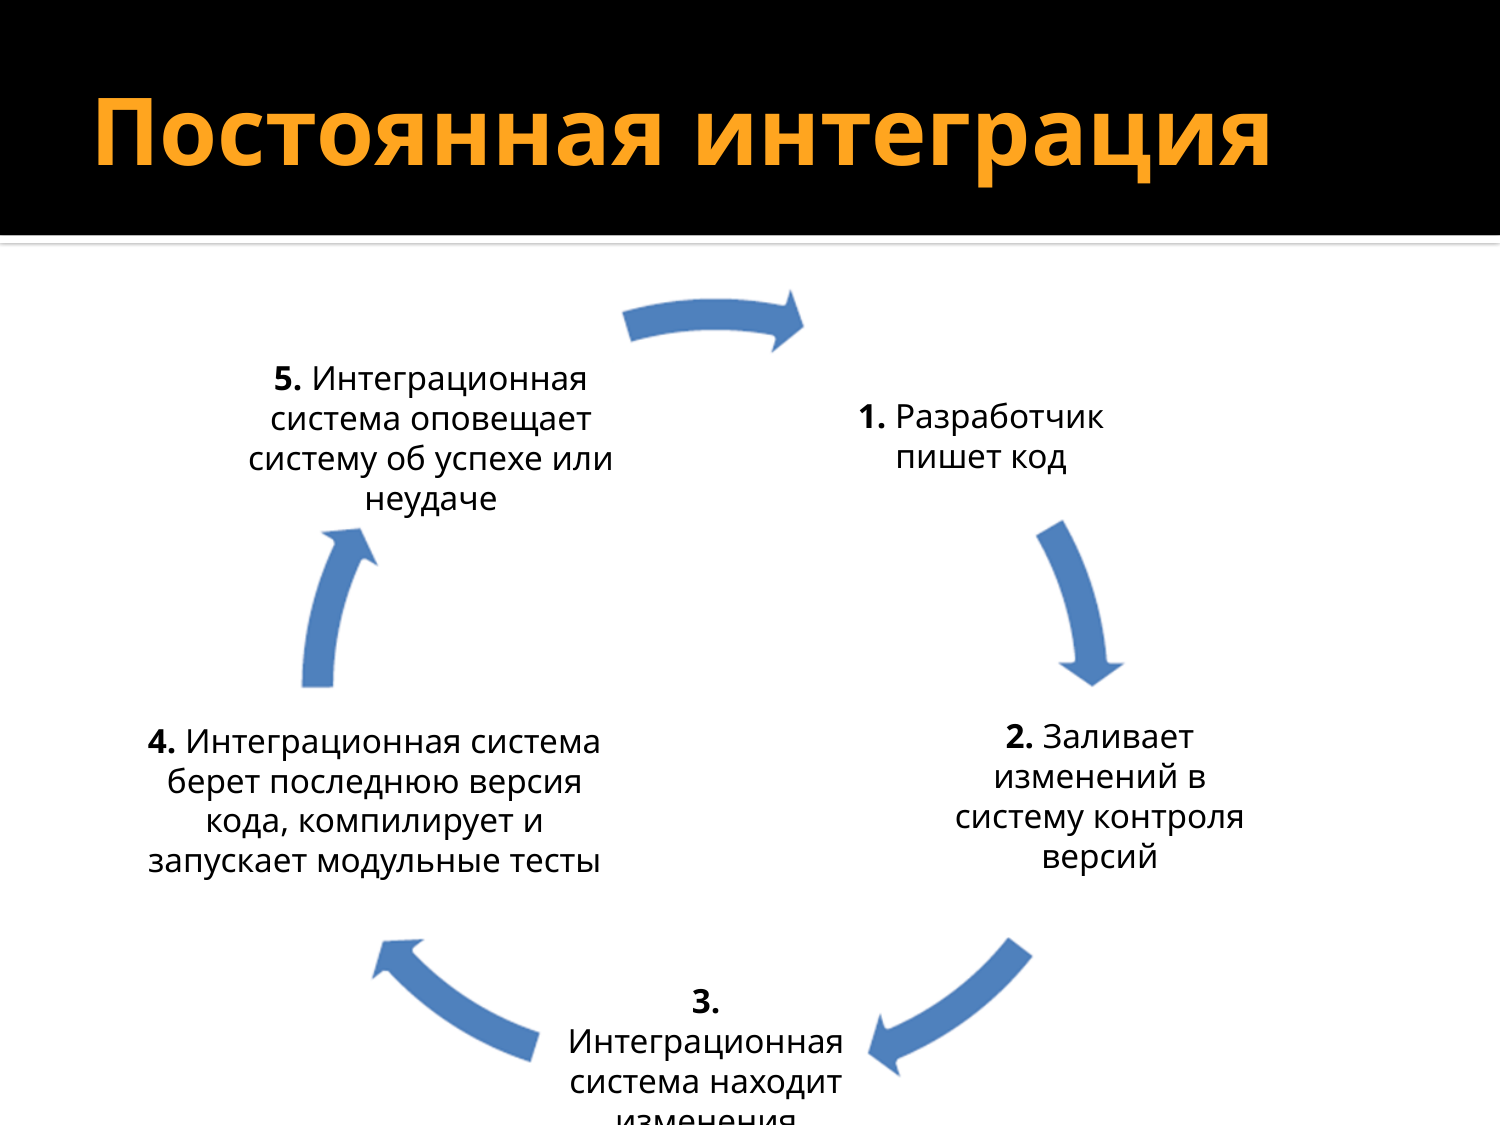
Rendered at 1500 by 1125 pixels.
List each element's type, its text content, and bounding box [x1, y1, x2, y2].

text_box 5. Интеграционная система оповещает систему об успехе или неудаче [212, 349, 650, 565]
text_box 1. Разработчик пишет код [837, 387, 1125, 483]
picture [362, 925, 546, 1075]
picture [281, 511, 400, 700]
text_box 2. Заливает изменений в систему контроля версий [937, 707, 1263, 923]
title Постоянная интеграция [75, 25, 1425, 231]
picture [849, 937, 1036, 1079]
text_box 3. Интеграционная система находит изменения [549, 973, 863, 1125]
picture [1012, 499, 1141, 694]
picture [612, 278, 813, 363]
text_box 4. Интеграционная система берет последнюю версия кода, компилирует и запускает модульные тесты [125, 712, 625, 927]
